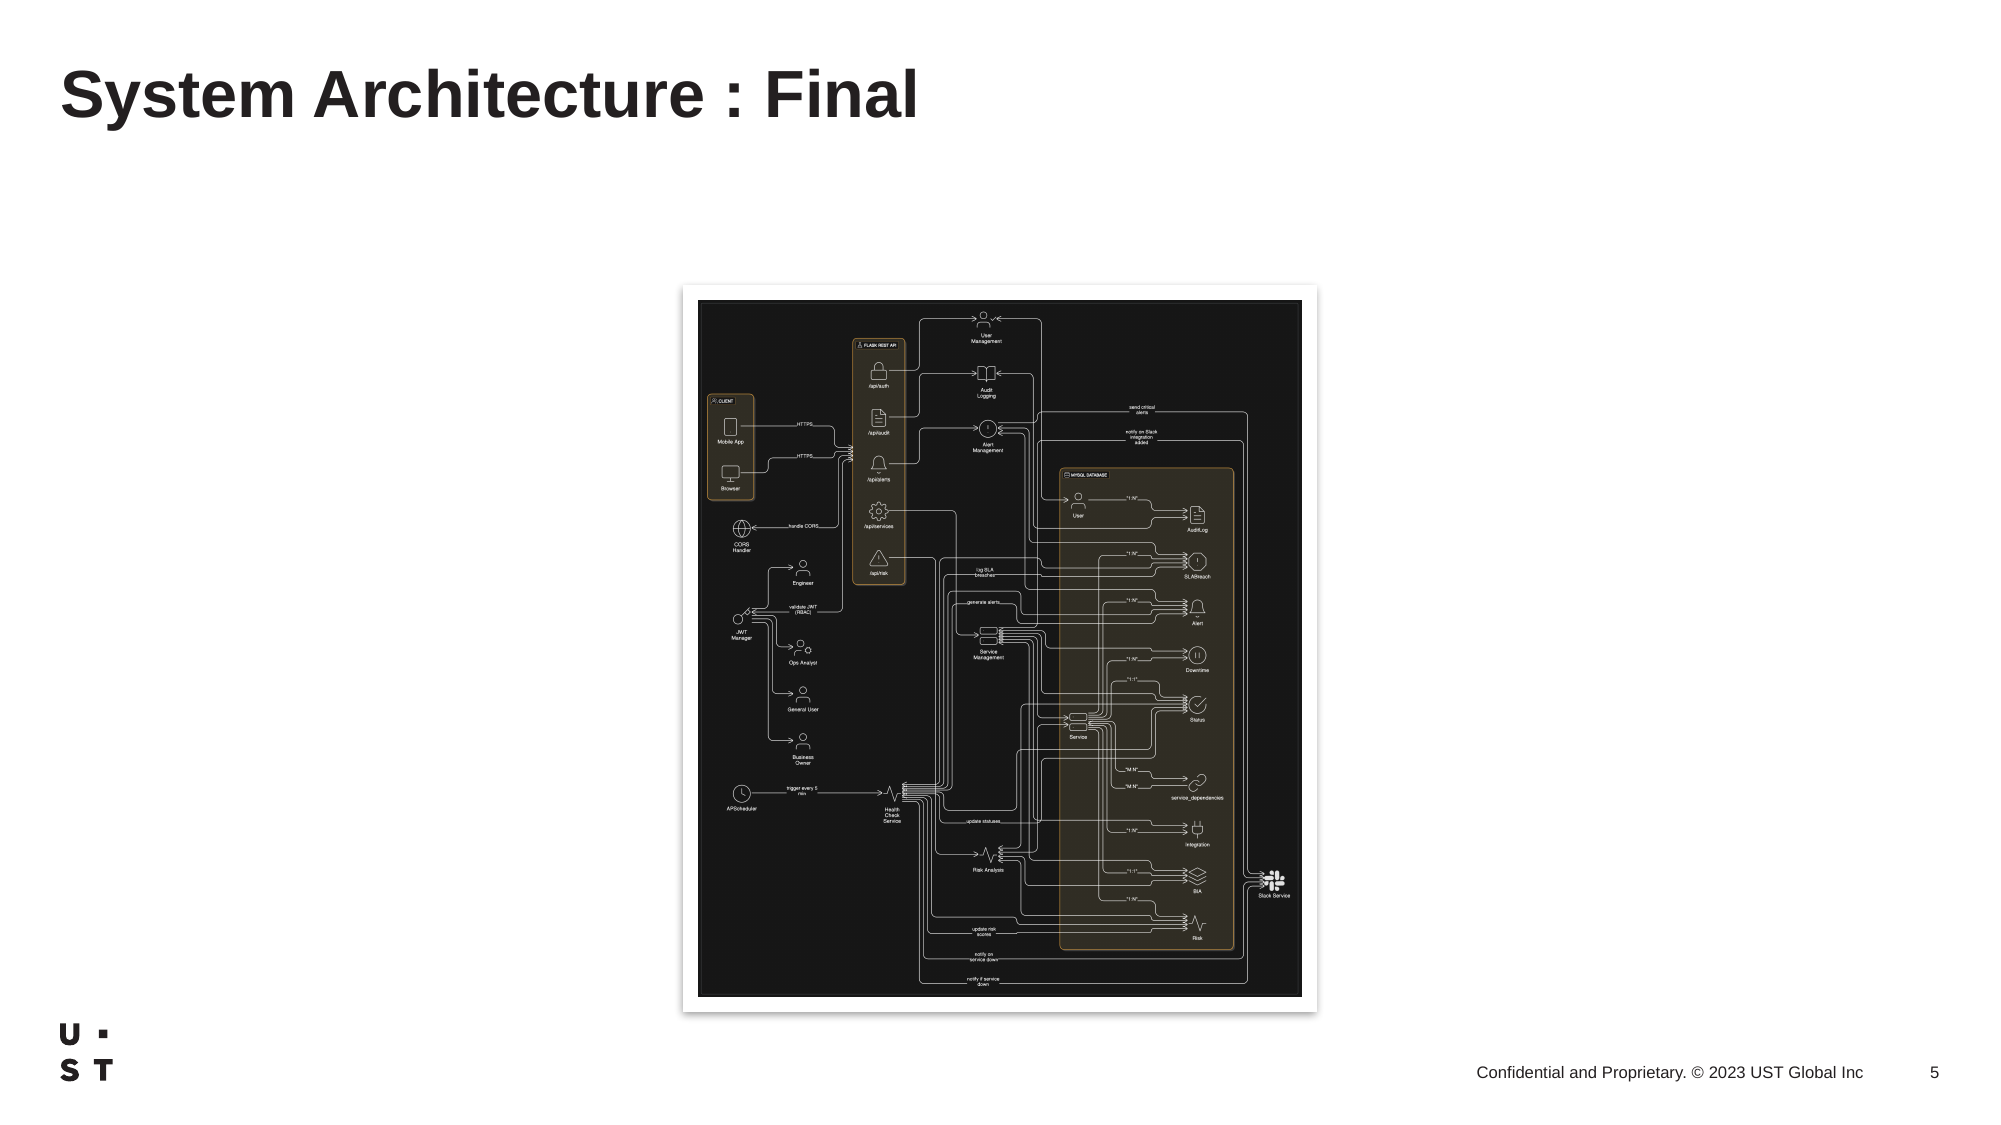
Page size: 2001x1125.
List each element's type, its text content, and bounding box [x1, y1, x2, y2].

title System Architecture : Final [60, 60, 1940, 210]
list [697, 299, 1303, 998]
